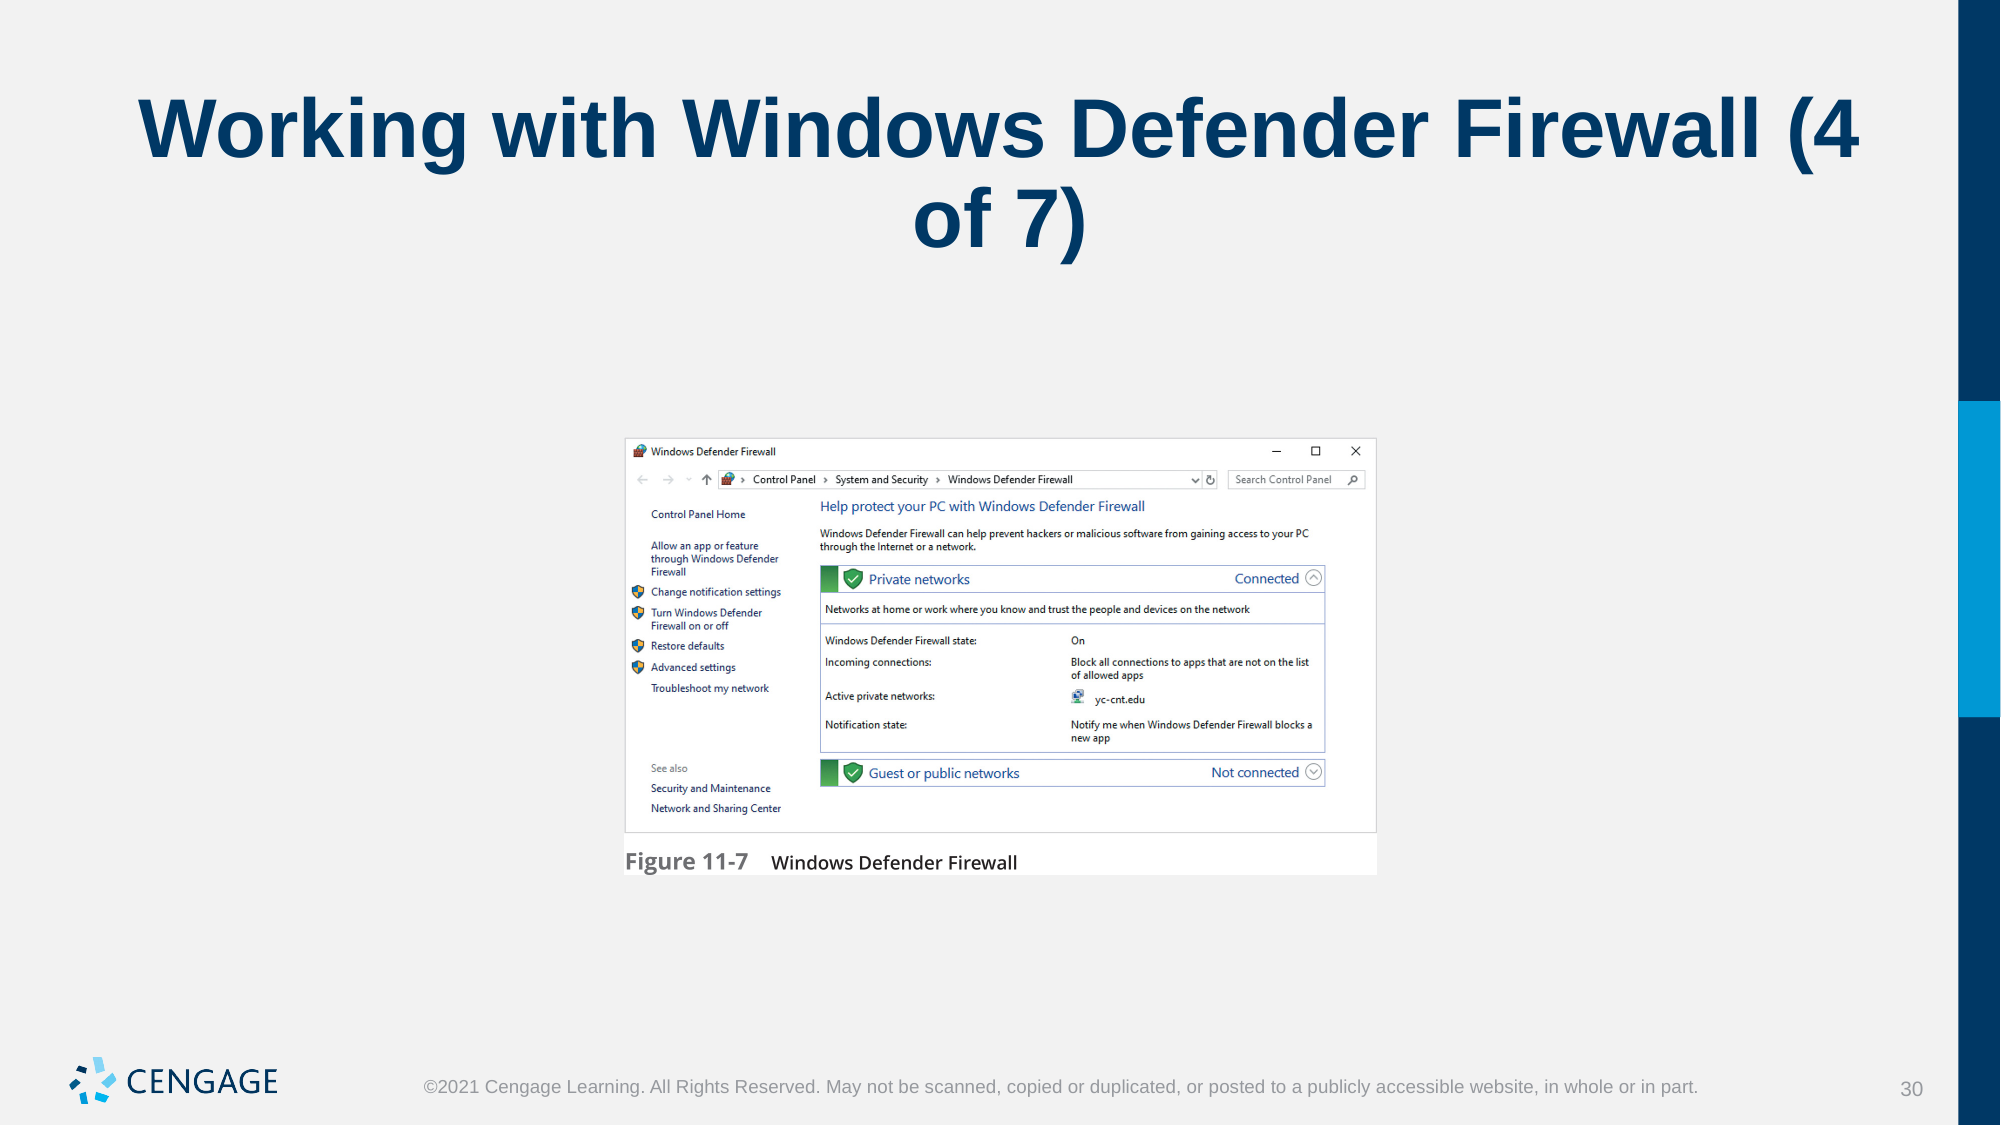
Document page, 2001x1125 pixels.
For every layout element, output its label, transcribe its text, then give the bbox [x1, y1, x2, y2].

title Working with Windows Defender Firewall (4 of 7) [78, 77, 1923, 278]
picture [69, 1057, 277, 1104]
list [623, 437, 1377, 875]
